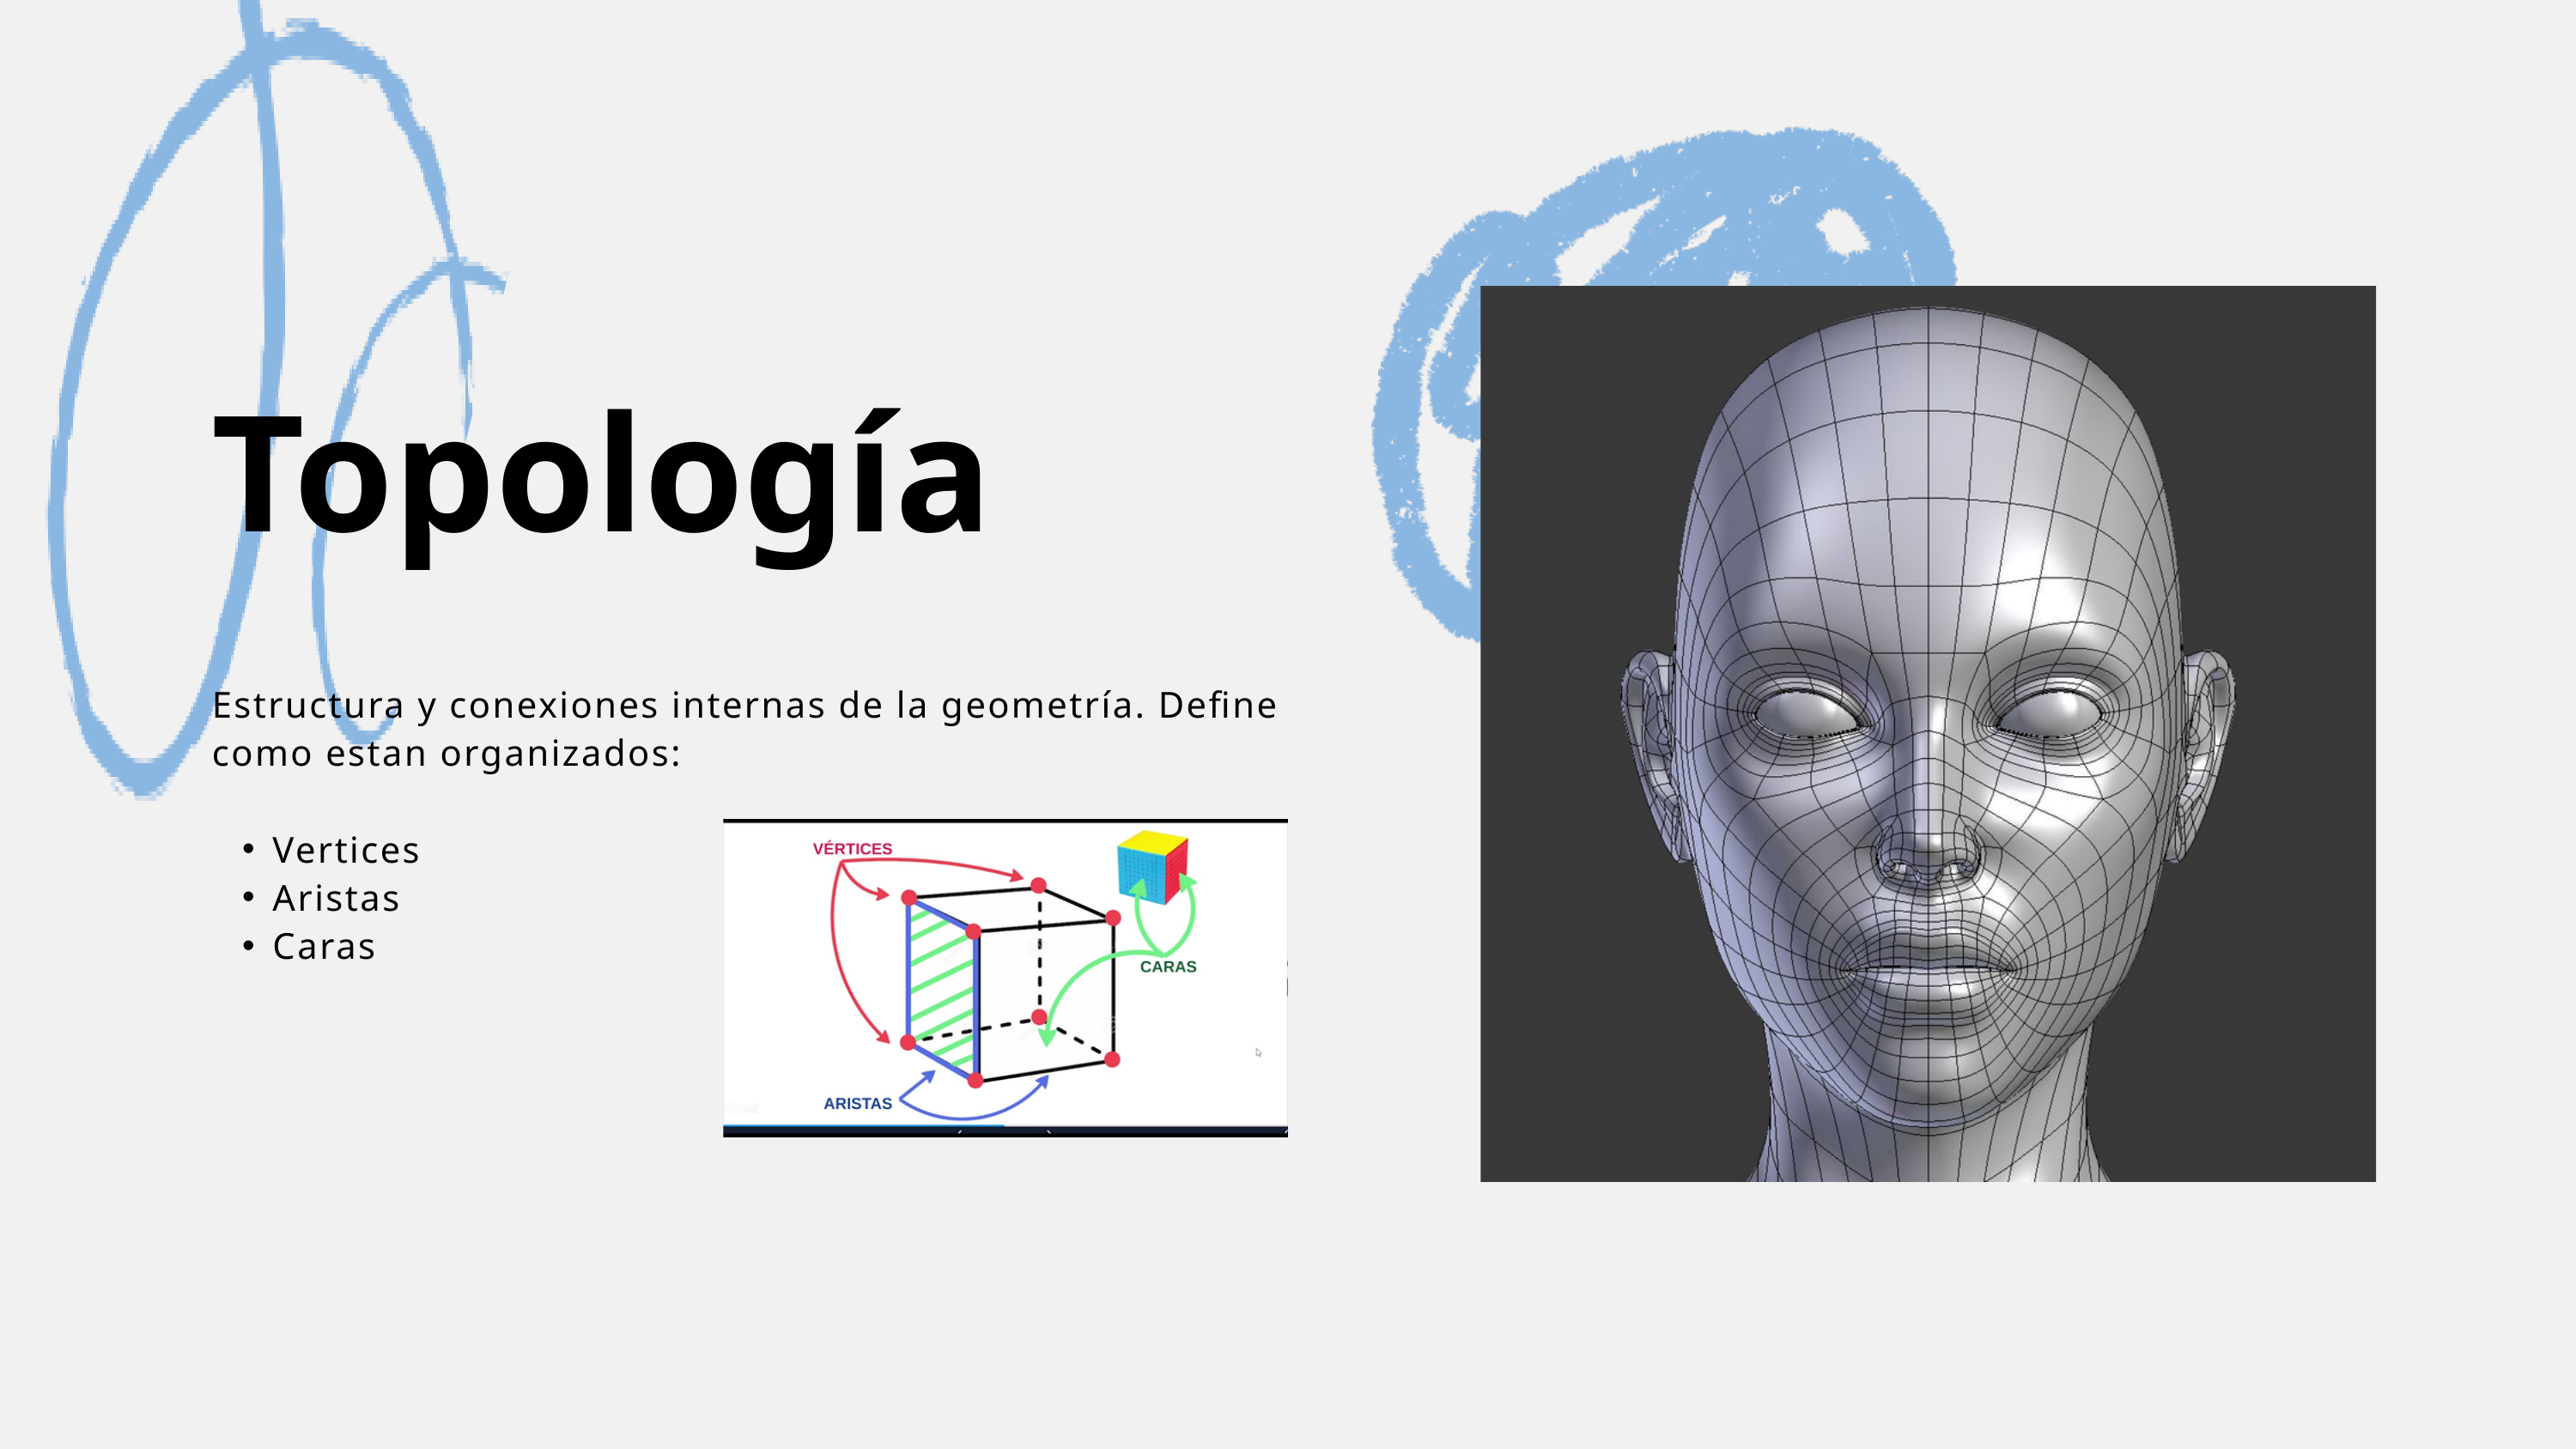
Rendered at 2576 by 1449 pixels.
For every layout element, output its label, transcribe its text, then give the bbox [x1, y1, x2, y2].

text_box [0, 0, 580, 879]
text_box [1480, 286, 2377, 1182]
text_box Estructura y conexiones internas de la geometría. Define como estan organizados: Vertices Aristas Caras [211, 676, 1298, 967]
text_box [723, 967, 1289, 1137]
text_box Topología [211, 408, 1352, 565]
text_box [1370, 125, 1964, 724]
